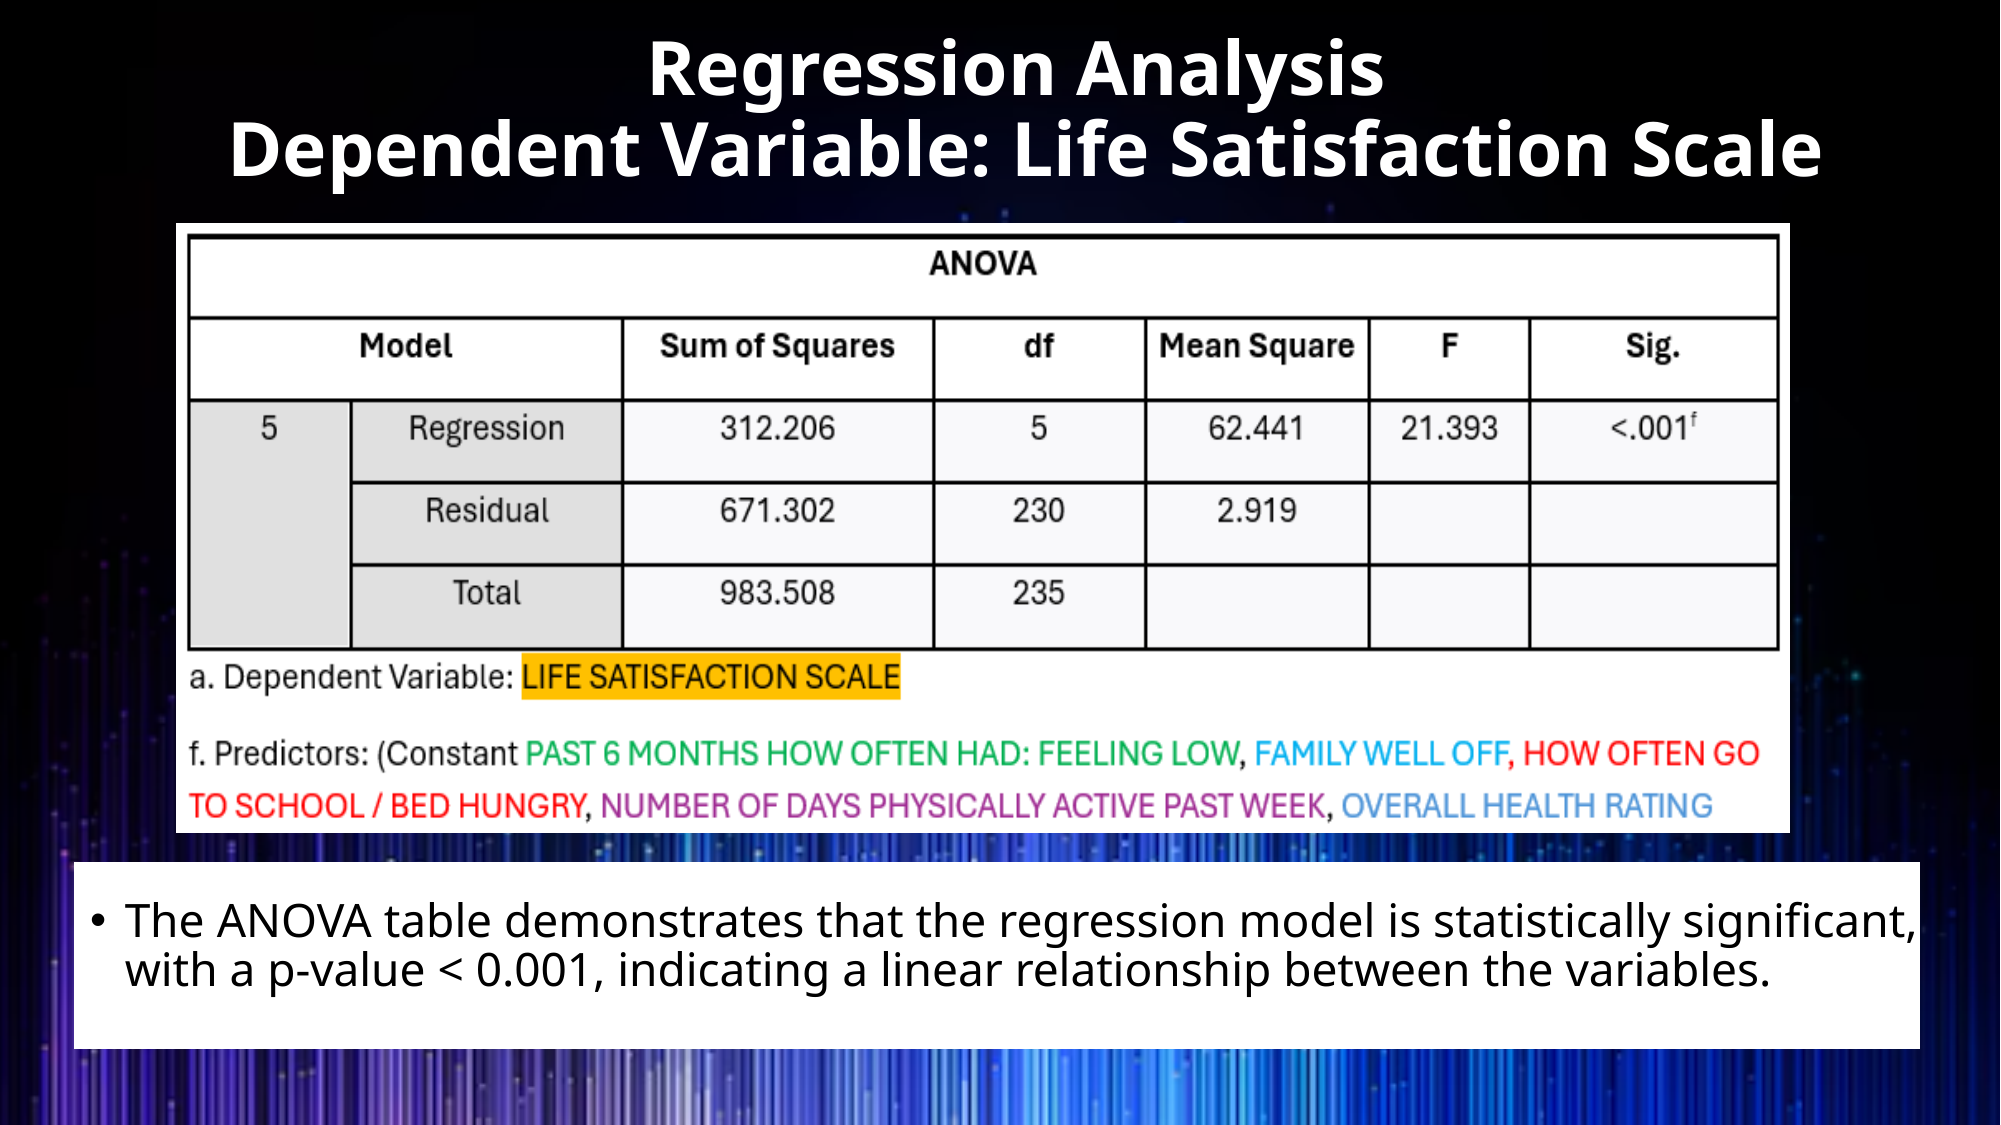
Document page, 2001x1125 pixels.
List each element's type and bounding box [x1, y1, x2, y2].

picture [175, 223, 1790, 833]
list [0, 0, 2000, 1125]
